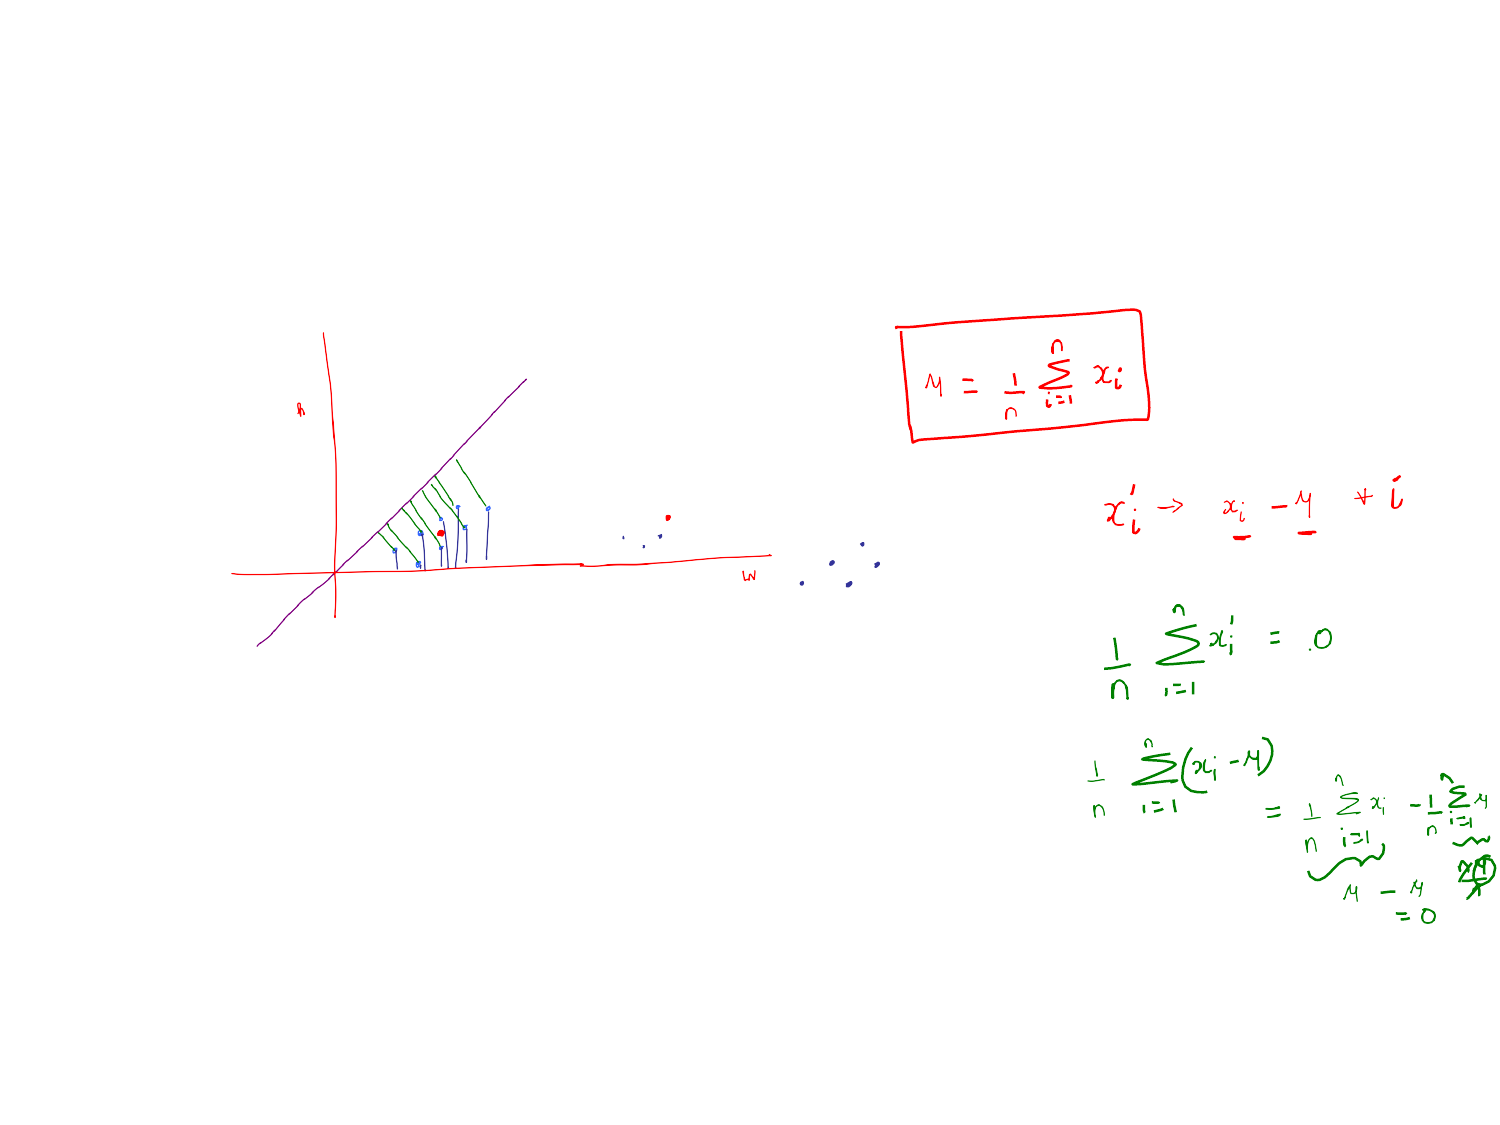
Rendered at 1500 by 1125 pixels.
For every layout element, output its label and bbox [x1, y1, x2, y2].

picture [1354, 488, 1374, 506]
picture [1304, 837, 1317, 853]
text_box [1104, 483, 1140, 534]
picture [1420, 908, 1436, 925]
text_box [1172, 681, 1194, 695]
picture [1093, 804, 1105, 818]
text_box [1103, 637, 1131, 670]
picture [1172, 604, 1185, 616]
picture [1410, 879, 1423, 897]
text_box [1229, 737, 1273, 776]
picture [1156, 498, 1183, 513]
text_box [1308, 628, 1332, 651]
text_box [1458, 855, 1496, 886]
picture [1391, 488, 1404, 509]
text_box [895, 309, 1150, 443]
picture [1050, 339, 1064, 354]
picture [1144, 738, 1153, 749]
picture [230, 332, 772, 647]
picture [924, 373, 942, 397]
text_box [1395, 913, 1411, 920]
text_box [1298, 531, 1316, 535]
text_box [1132, 753, 1178, 785]
text_box [1449, 786, 1469, 807]
picture [1265, 806, 1281, 818]
picture [1474, 793, 1487, 809]
text_box [1004, 373, 1025, 394]
picture [1369, 796, 1385, 815]
text_box [1156, 625, 1204, 665]
text_box [1151, 802, 1164, 812]
picture [1343, 884, 1358, 902]
text_box [1340, 827, 1370, 847]
picture [1295, 489, 1311, 518]
text_box [1466, 884, 1483, 899]
text_box [1452, 836, 1490, 846]
picture [1192, 755, 1216, 781]
picture [1335, 774, 1345, 786]
text_box [1046, 392, 1072, 408]
text_box [1308, 843, 1384, 881]
text_box [1427, 794, 1443, 814]
picture [1005, 407, 1017, 421]
picture [1222, 500, 1245, 522]
text_box [1449, 810, 1472, 829]
text_box [1182, 747, 1208, 793]
text_box [1270, 632, 1280, 644]
picture [1427, 825, 1437, 836]
text_box [1209, 615, 1233, 655]
picture [1111, 679, 1129, 700]
text_box [1093, 364, 1122, 389]
picture [1335, 791, 1361, 815]
picture [1303, 803, 1321, 820]
text_box [1233, 536, 1251, 540]
picture [1087, 760, 1105, 782]
